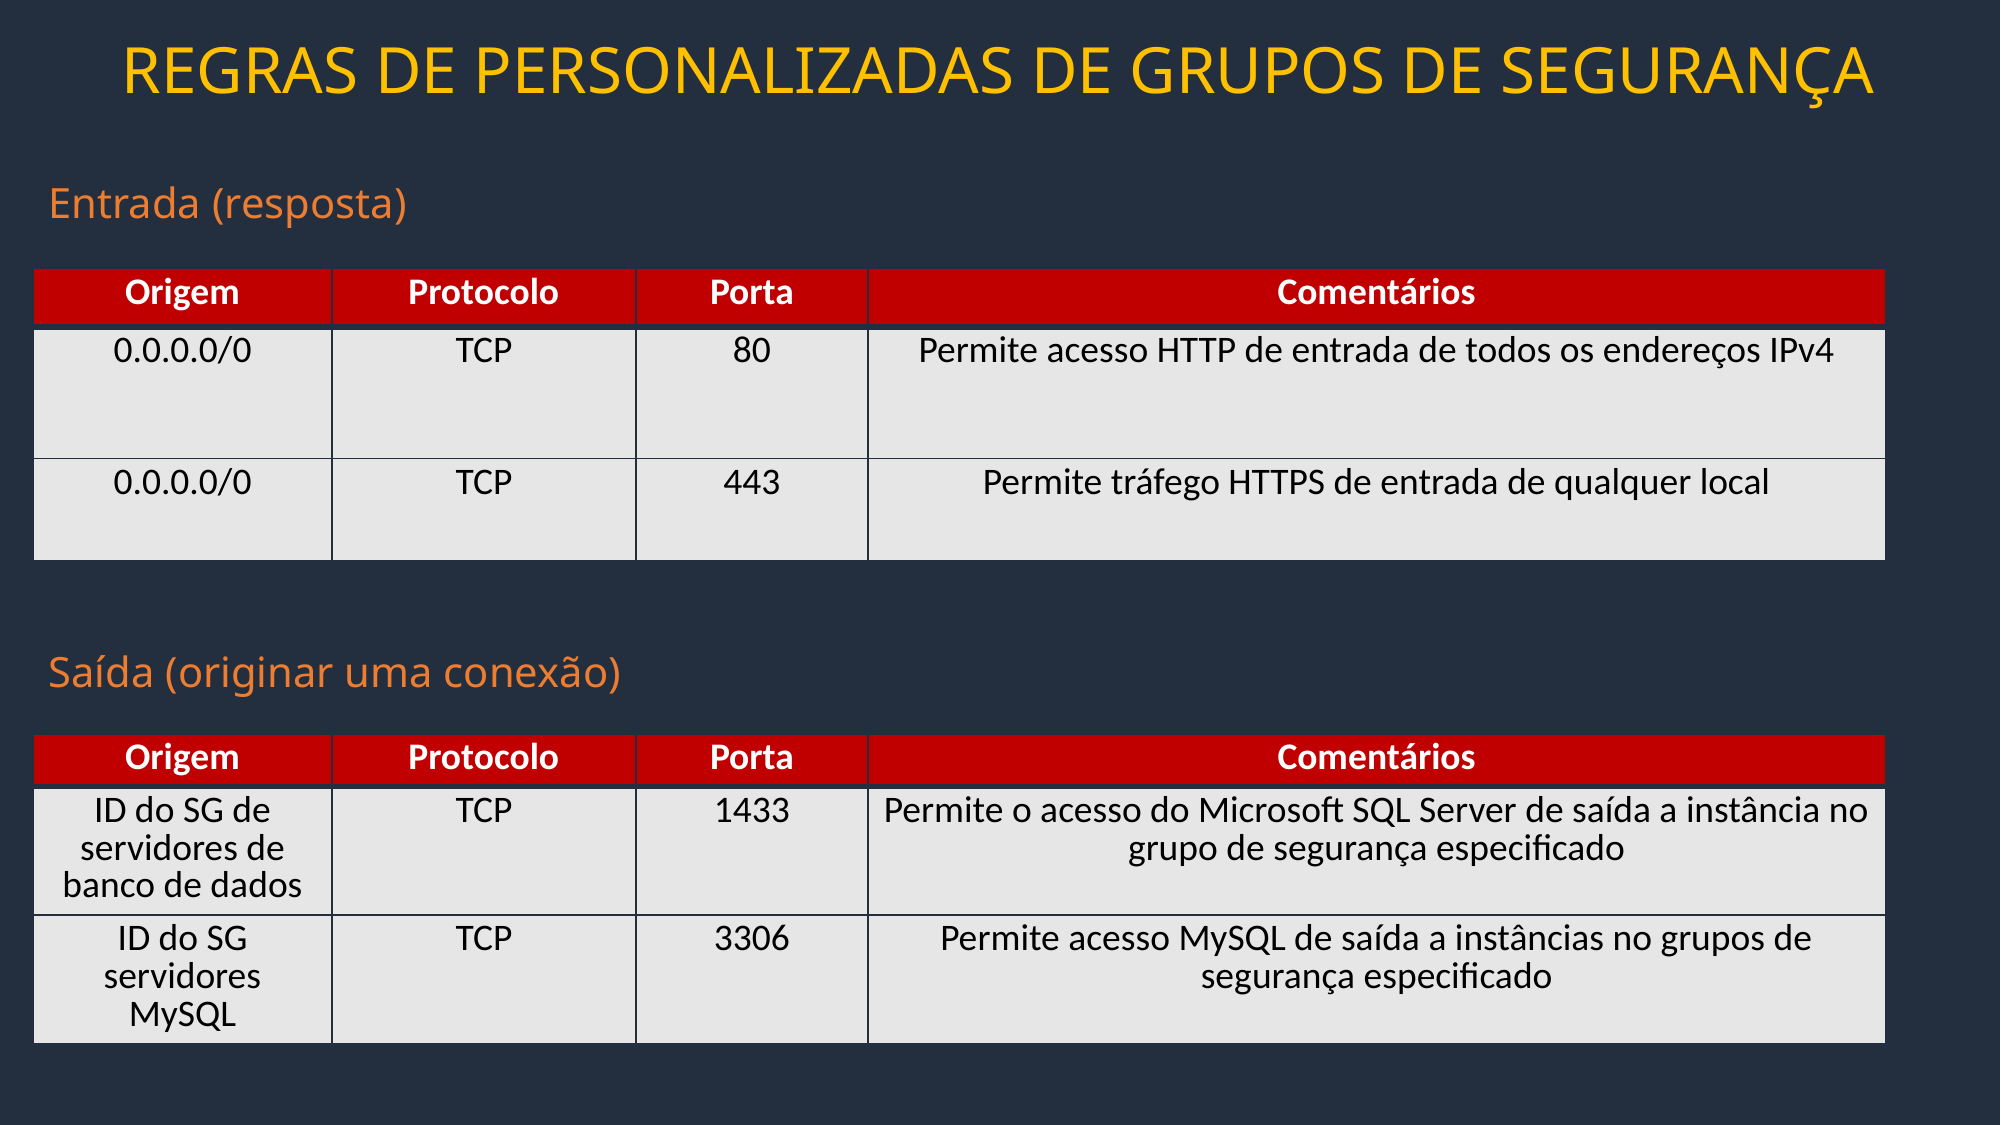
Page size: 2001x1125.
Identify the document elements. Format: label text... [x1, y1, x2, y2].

table_cell Permite acesso MySQL de saída a instâncias no grupos de segurança especificado [869, 916, 1885, 1043]
table_header Comentários [869, 269, 1885, 324]
table_cell Permite o acesso do Microsoft SQL Server de saída a instância no grupo de segurança especificado [869, 789, 1885, 914]
text_box Entrada (resposta) [33, 170, 458, 261]
table_cell 443 [637, 459, 867, 560]
table_cell TCP [333, 330, 635, 458]
table_cell TCP [333, 459, 635, 560]
table_header Origem [34, 735, 331, 784]
table_cell ID do SG de servidores de banco de dados [34, 789, 331, 914]
table_cell 3306 [637, 916, 867, 1043]
table_cell 0.0.0.0/0 [34, 330, 331, 458]
text_box Saída (originar uma conexão) [33, 639, 646, 730]
table_header Protocolo [333, 269, 635, 324]
table_header Comentários [869, 735, 1885, 784]
table_cell 80 [637, 330, 867, 458]
table_cell ID do SG servidores MySQL [34, 916, 331, 1043]
table_cell Permite tráfego HTTPS de entrada de qualquer local [869, 459, 1885, 560]
list REGRAS DE PERSONALIZADAS DE GRUPOS DE SEGURANÇA [106, 31, 1942, 122]
table_header Porta [637, 735, 867, 784]
table_cell TCP [333, 789, 635, 914]
table_header Origem [34, 269, 331, 324]
table_cell Permite acesso HTTP de entrada de todos os endereços IPv4 [869, 330, 1885, 458]
table_header Protocolo [333, 735, 635, 784]
table_cell TCP [333, 916, 635, 1043]
table_cell 0.0.0.0/0 [34, 459, 331, 560]
table_cell 1433 [637, 789, 867, 914]
table_header Porta [637, 269, 867, 324]
